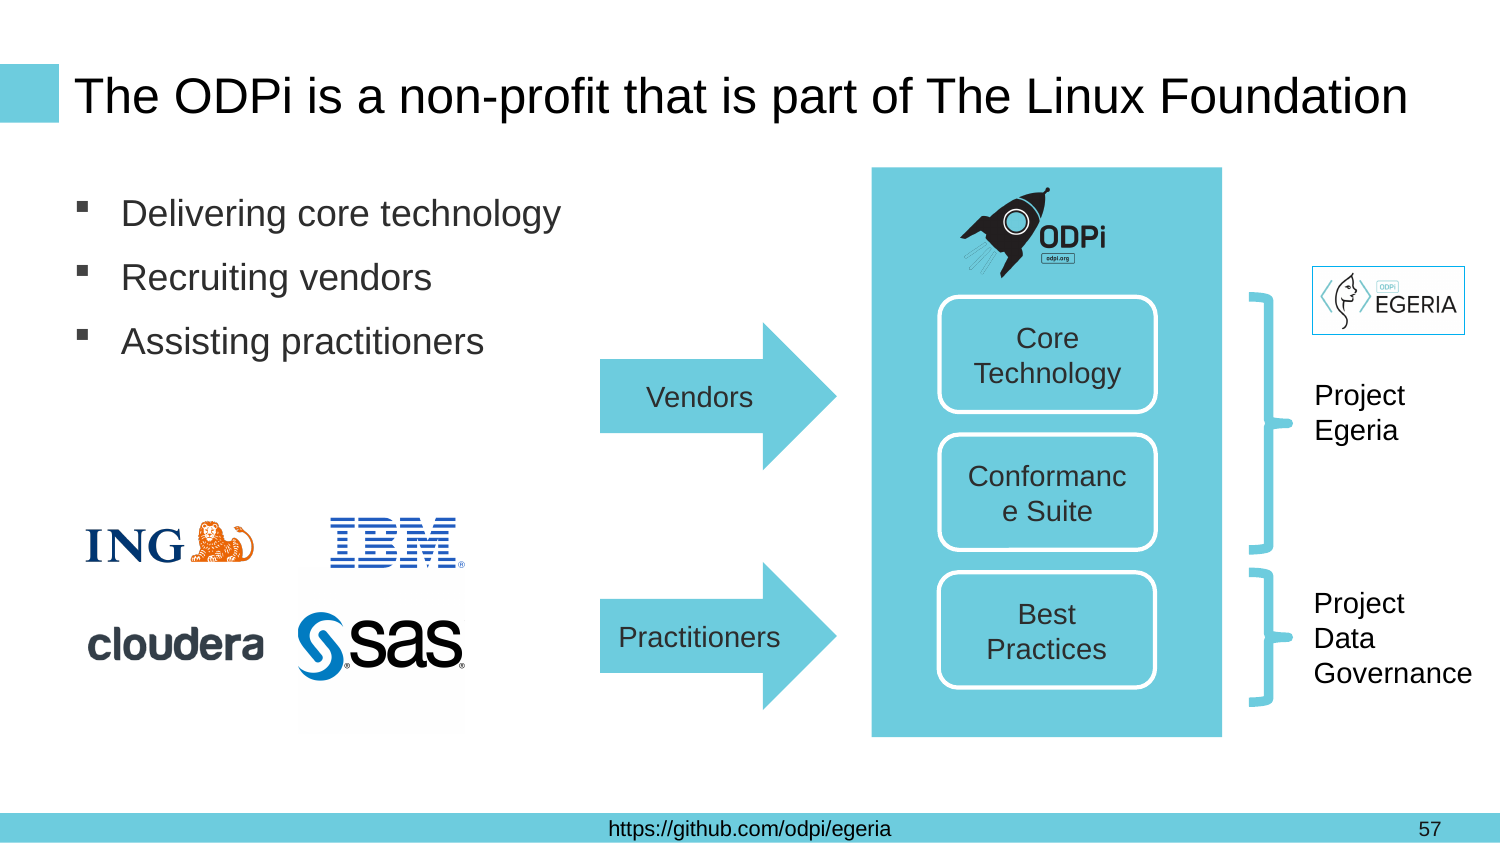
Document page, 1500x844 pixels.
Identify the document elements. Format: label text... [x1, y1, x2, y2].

picture [1314, 268, 1463, 333]
text_box Project Data Governance [1298, 576, 1489, 697]
text_box [1248, 571, 1290, 703]
picture [947, 185, 1117, 282]
picture [87, 616, 264, 671]
text_box Best Practices [936, 570, 1158, 690]
text_box [725, 396, 775, 447]
text_box [869, 165, 1224, 739]
text_box Core Technology [937, 294, 1158, 415]
picture [298, 506, 467, 734]
title The ODPi is a non-profit that is part of The Linux Foundation [58, 46, 1449, 140]
text_box [1248, 296, 1290, 551]
text_box Practitioners [597, 559, 839, 712]
text_box Conformance Suite [937, 432, 1158, 552]
text_box Project Egeria [1299, 369, 1421, 454]
list Delivering core technology Recruiting vendors Assisting practitioners [58, 167, 673, 750]
text_box Vendors [597, 320, 839, 473]
slide_number 57 [1403, 813, 1494, 843]
picture [79, 515, 259, 569]
